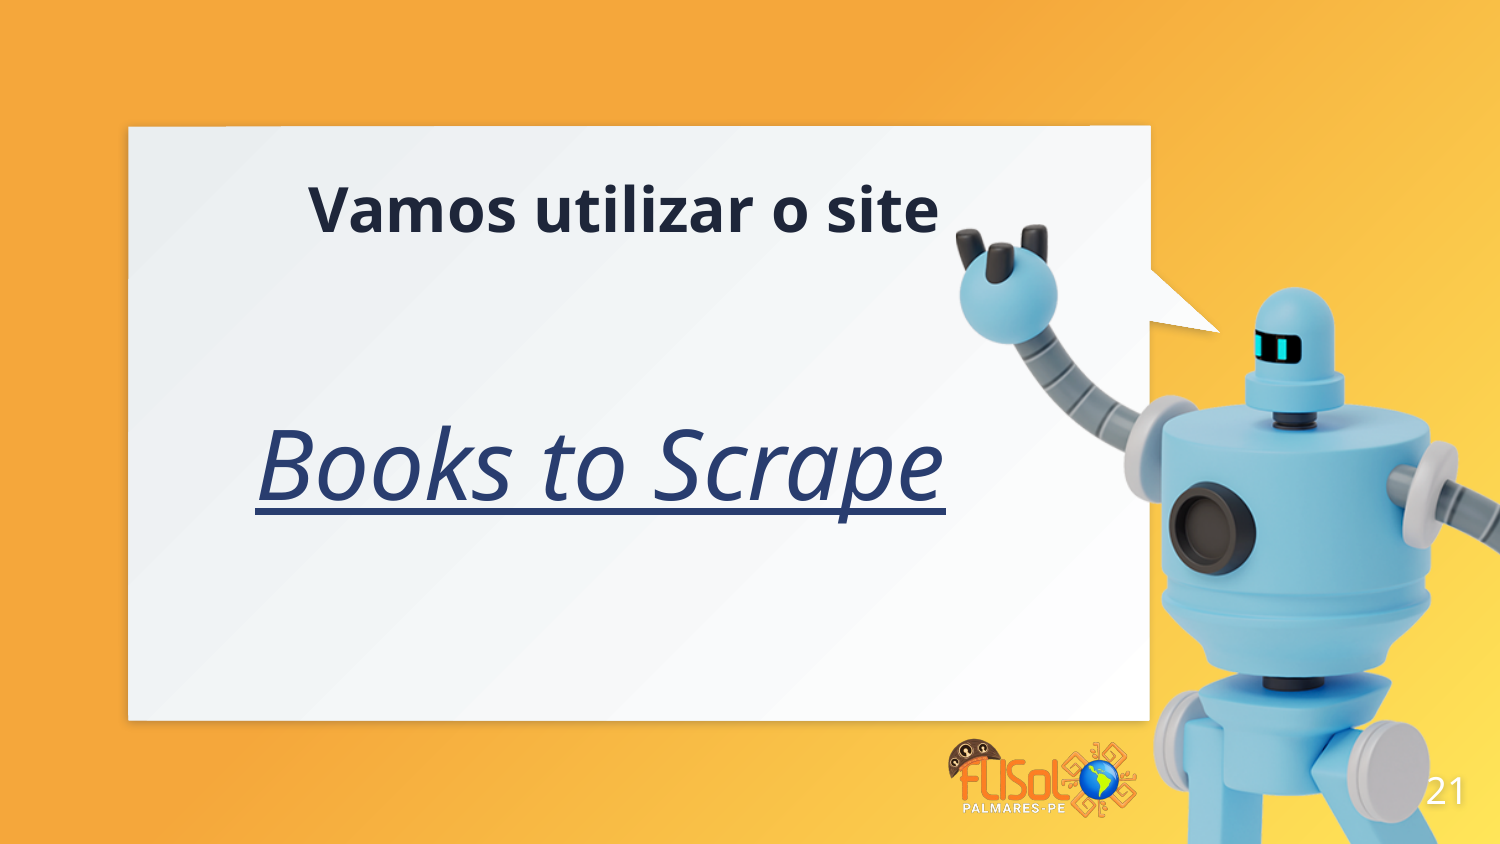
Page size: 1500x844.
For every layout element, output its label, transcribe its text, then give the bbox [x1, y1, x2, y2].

list Books to Scrape [203, 382, 950, 491]
picture [899, 224, 1500, 844]
list Vamos utilizar o site [227, 158, 1023, 268]
